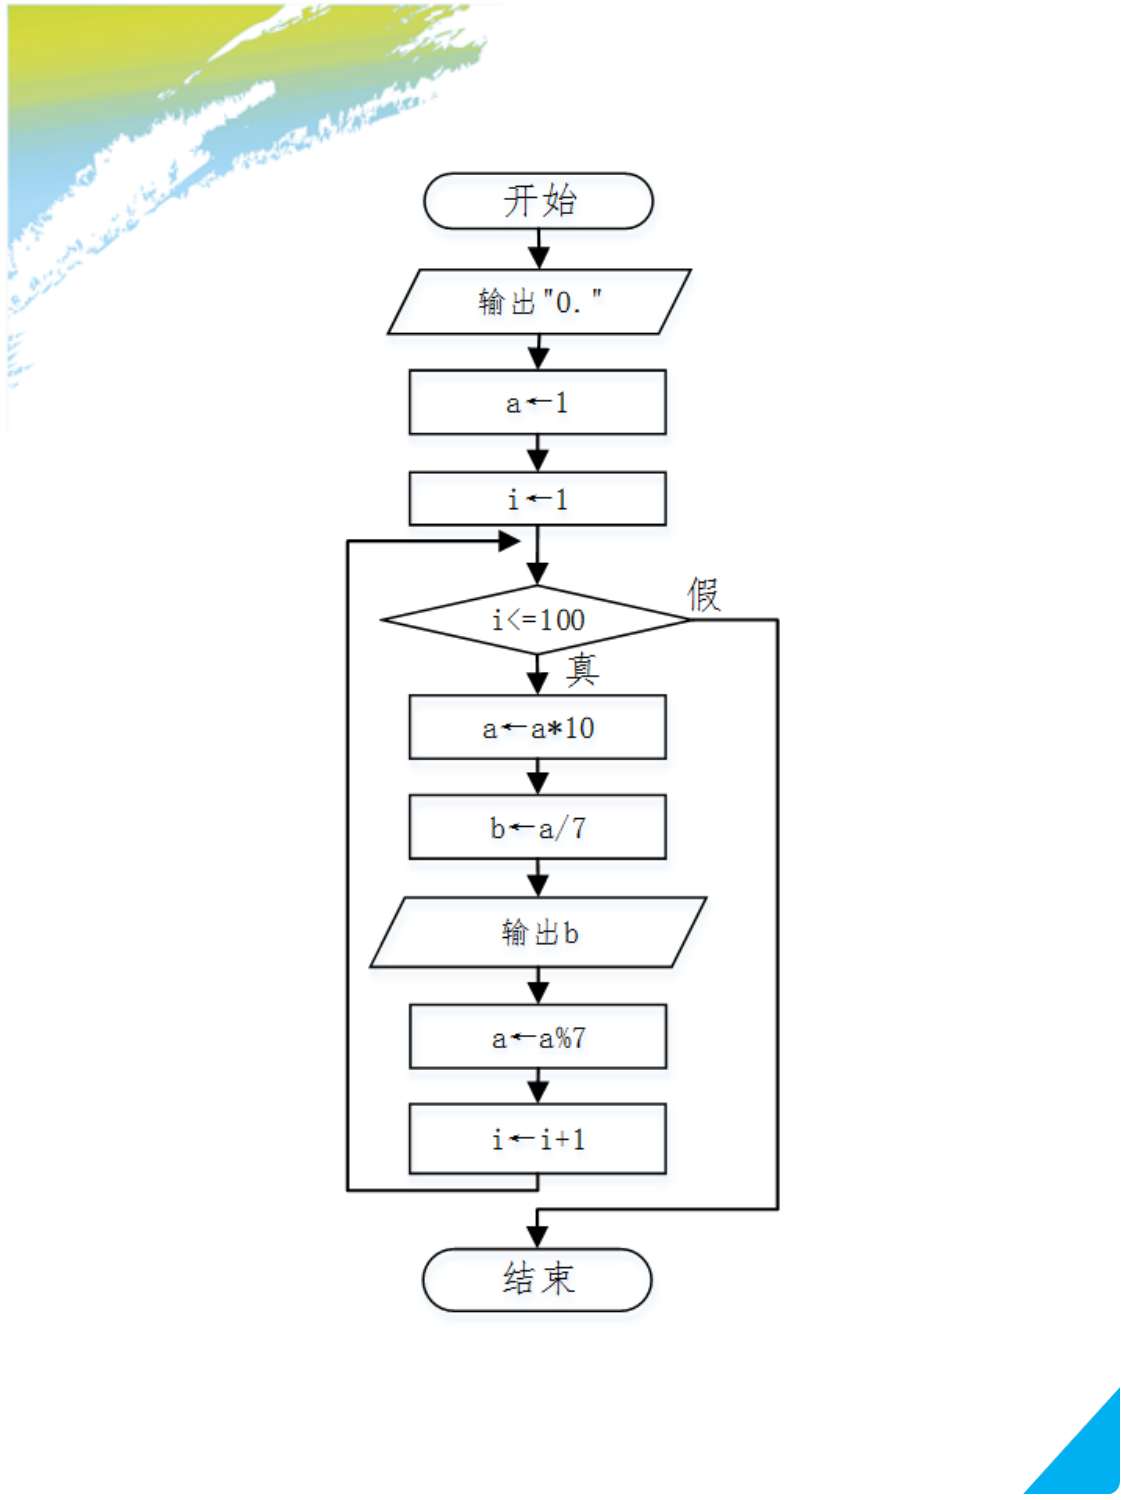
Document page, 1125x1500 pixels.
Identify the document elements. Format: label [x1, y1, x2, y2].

picture [1023, 1387, 1118, 1492]
picture [1114, 1487, 1120, 1494]
picture [320, 164, 805, 1336]
text_box [0, 0, 521, 440]
